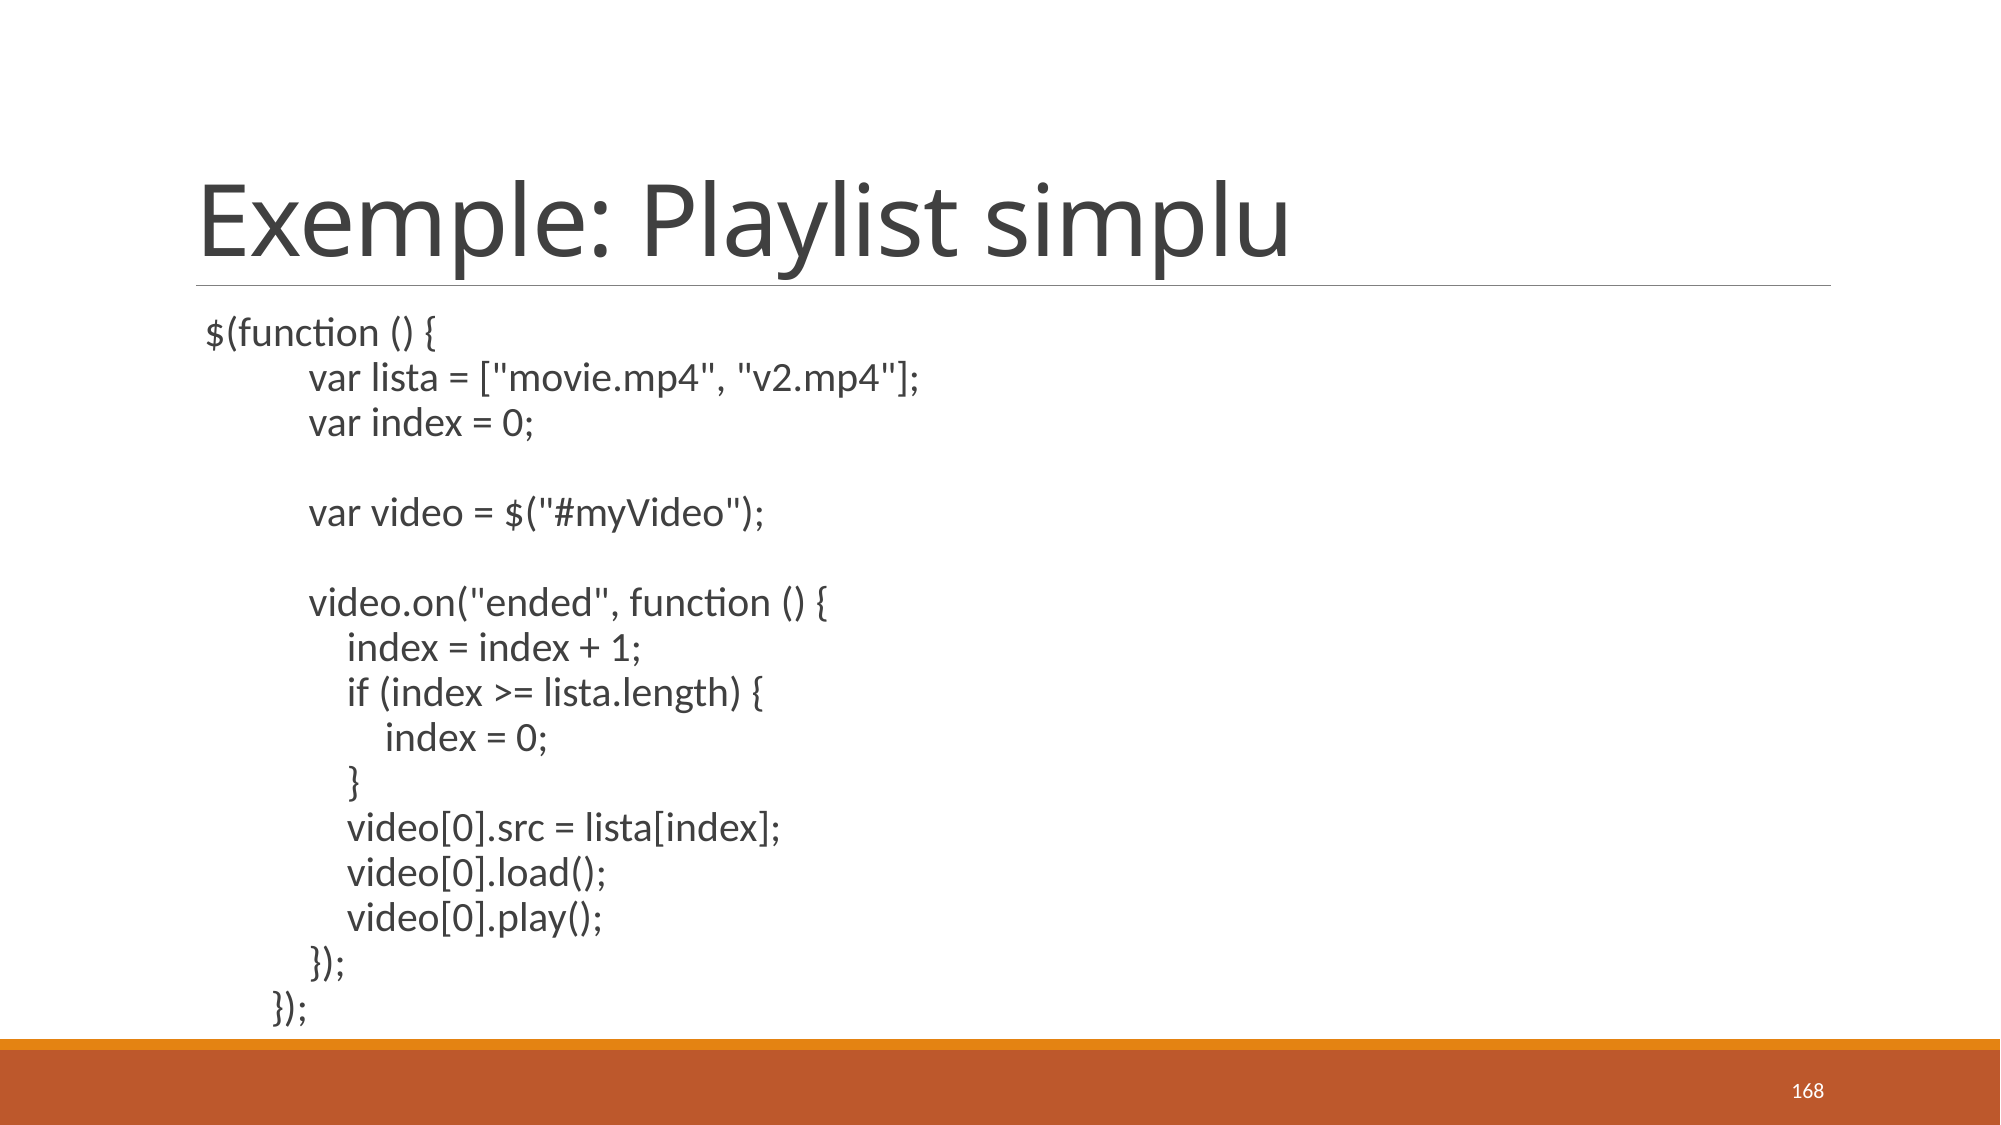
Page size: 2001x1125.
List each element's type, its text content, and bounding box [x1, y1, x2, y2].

slide_number 168 [1624, 1059, 1840, 1120]
list $(function () { var lista = ["movie.mp4", "v2.mp4"]; var index = 0; var video = $("#myVideo"); video.on("ended", function () { index = index + 1; if (index >= lista.length) { index = 0; } video[0].src = lista[index]; video[0].load(); video[0].play(); }); }); [179, 302, 1830, 963]
title Exemple: Playlist simplu [179, 47, 1830, 285]
